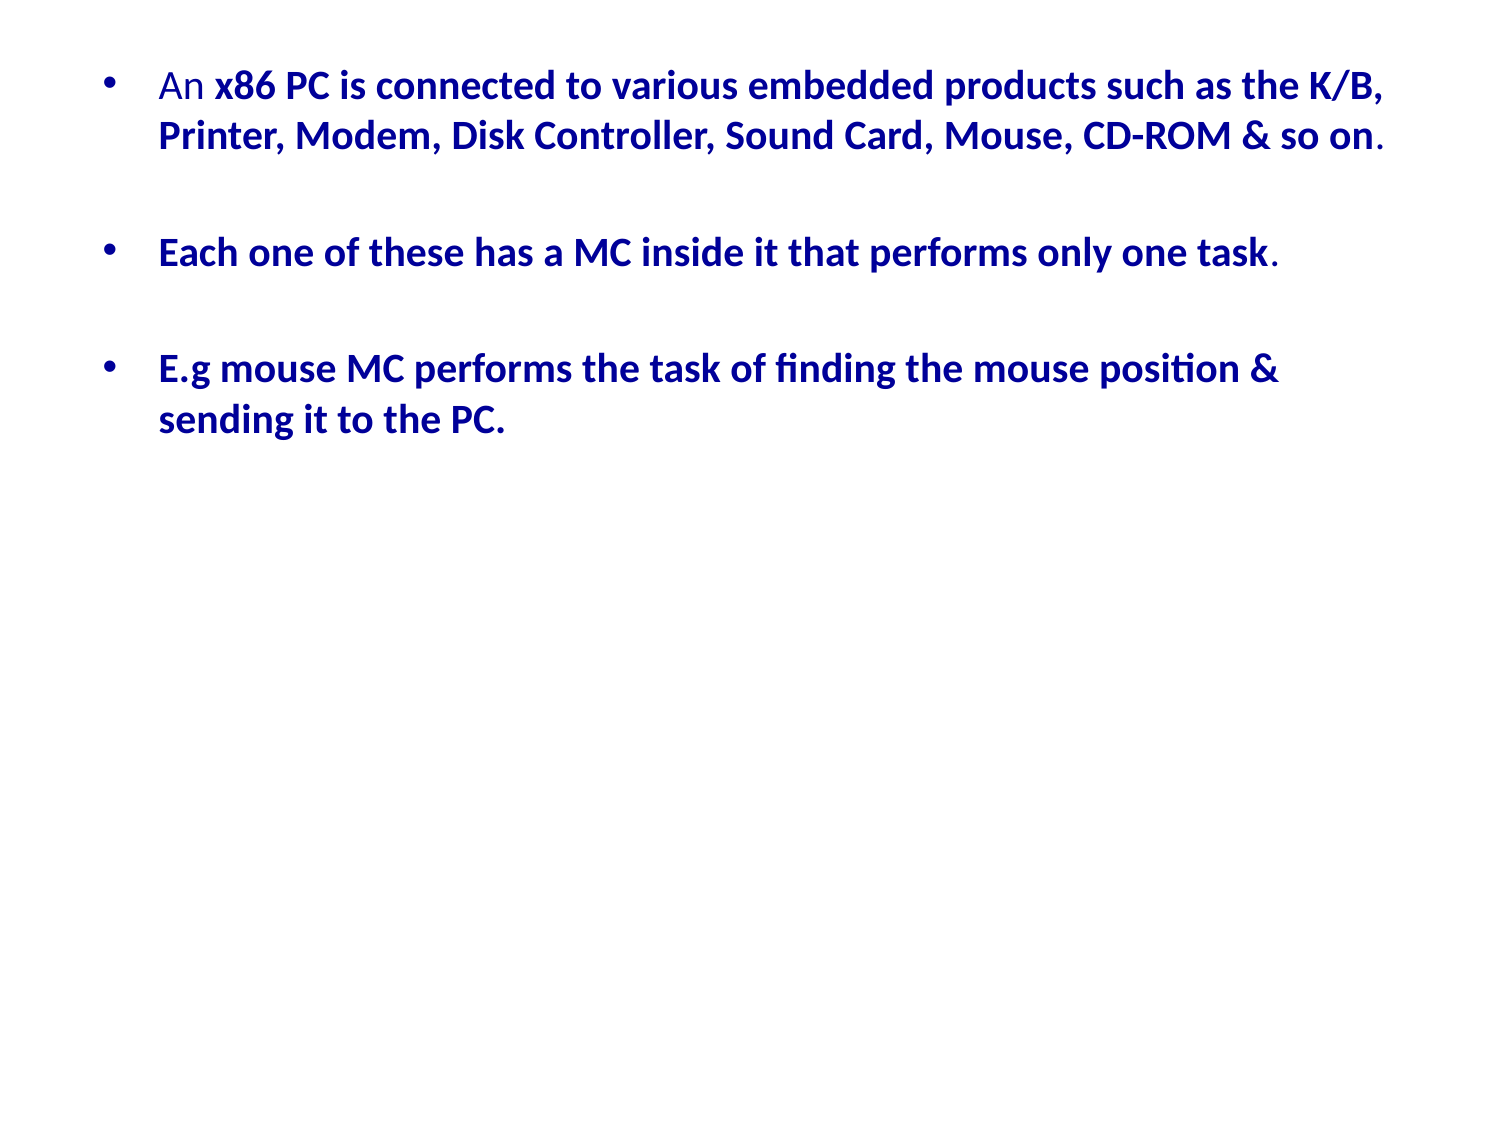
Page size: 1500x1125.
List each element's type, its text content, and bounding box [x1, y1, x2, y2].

list An x86 PC is connected to various embedded products such as the K/B, Printer, Modem, Disk Controller, Sound Card, Mouse, CD-ROM & so on. Each one of these has a MC inside it that performs only one task. E.g mouse MC performs the task of finding the mouse position & sending it to the PC. [87, 50, 1438, 1025]
